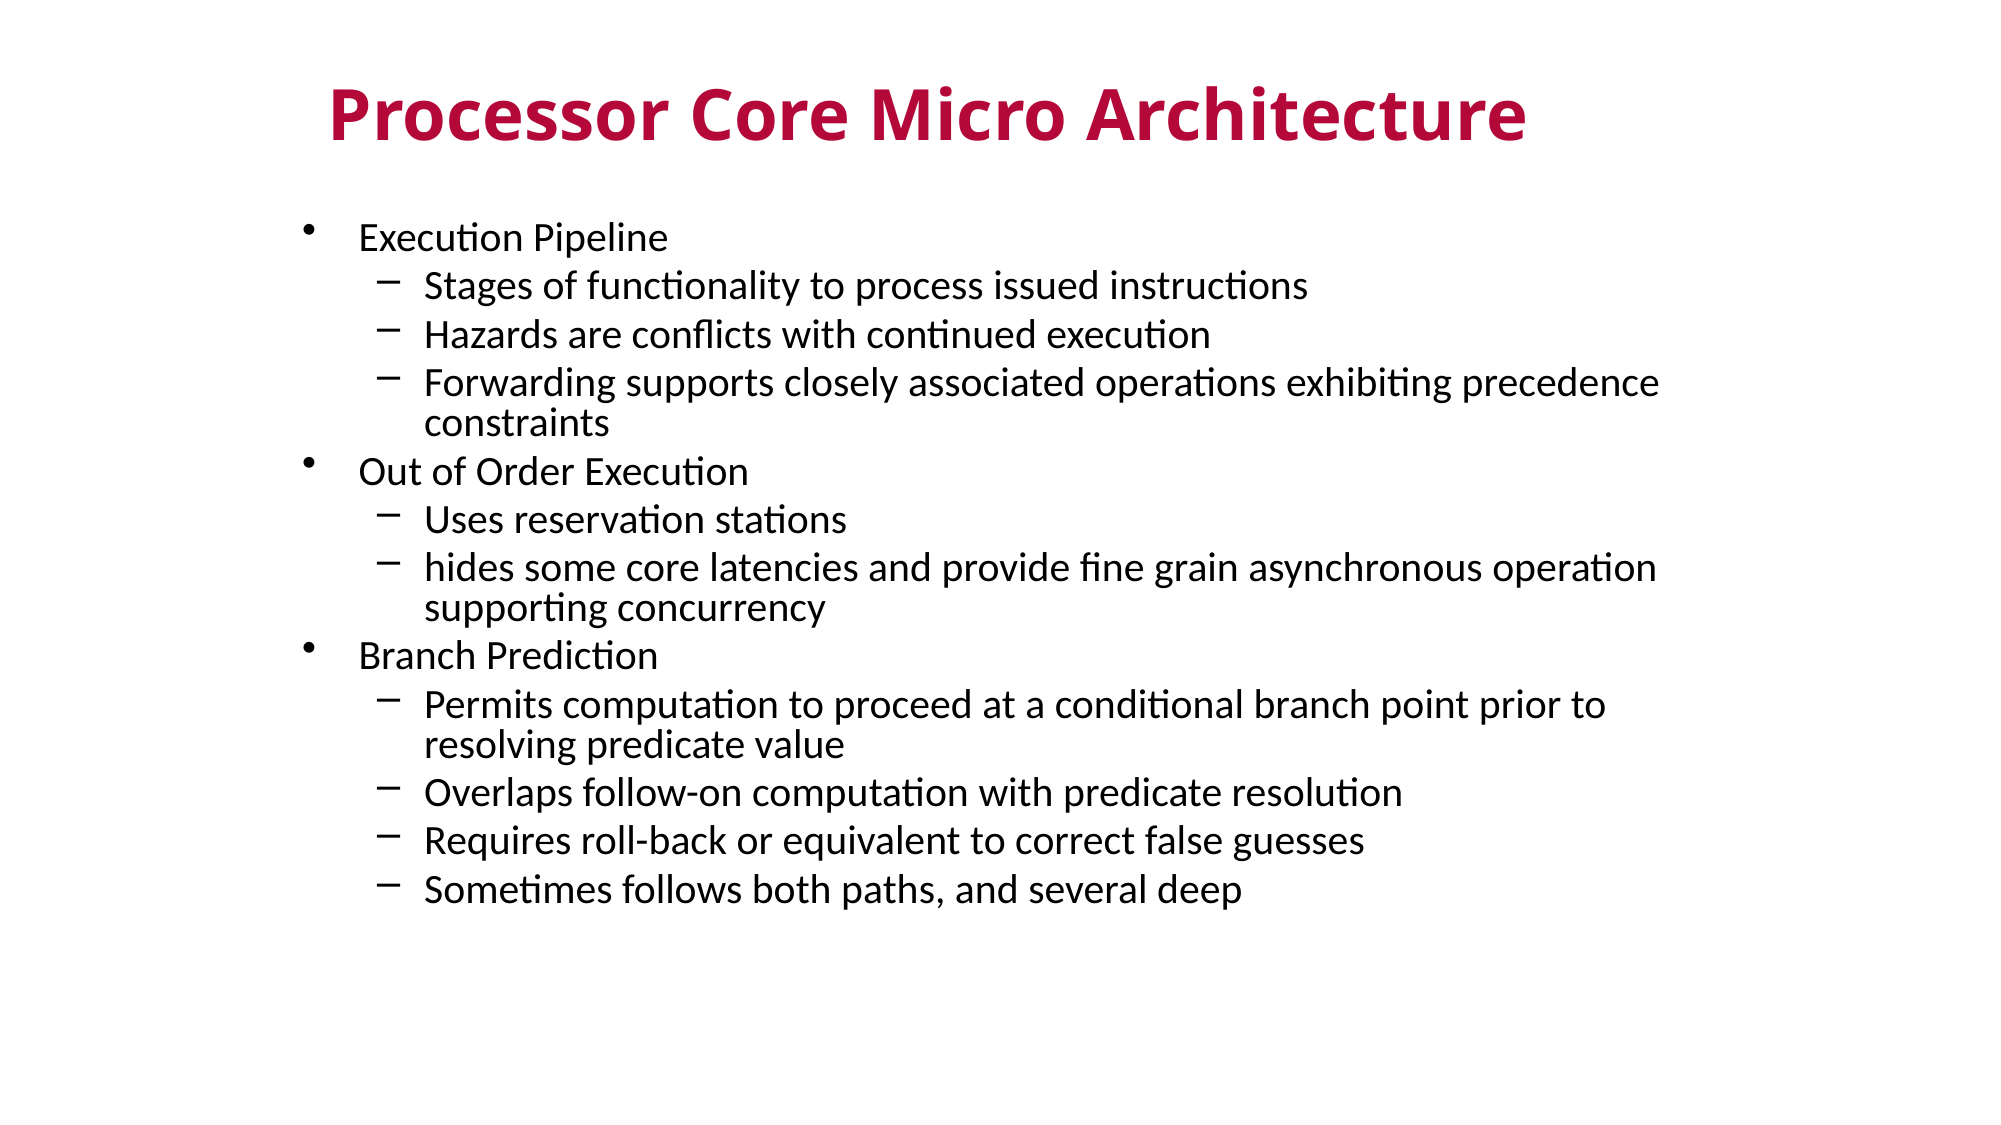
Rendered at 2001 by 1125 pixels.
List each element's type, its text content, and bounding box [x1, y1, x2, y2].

text_box Processor Core Micro Architecture [312, 62, 1687, 155]
text_box Execution Pipeline Stages of functionality to process issued instructions Hazards are conflicts with continued execution Forwarding supports closely associated operations exhibiting precedence constraints Out of Order Execution Uses reservation stations hides some core latencies and provide fine grain asynchronous operation supporting concurrency Branch Prediction Permits computation to proceed at a conditional branch point prior to resolving predicate value Overlaps follow-on computation with predicate resolution Requires roll-back or equivalent to correct false guesses Sometimes follows both paths, and several deep [287, 212, 1713, 1050]
